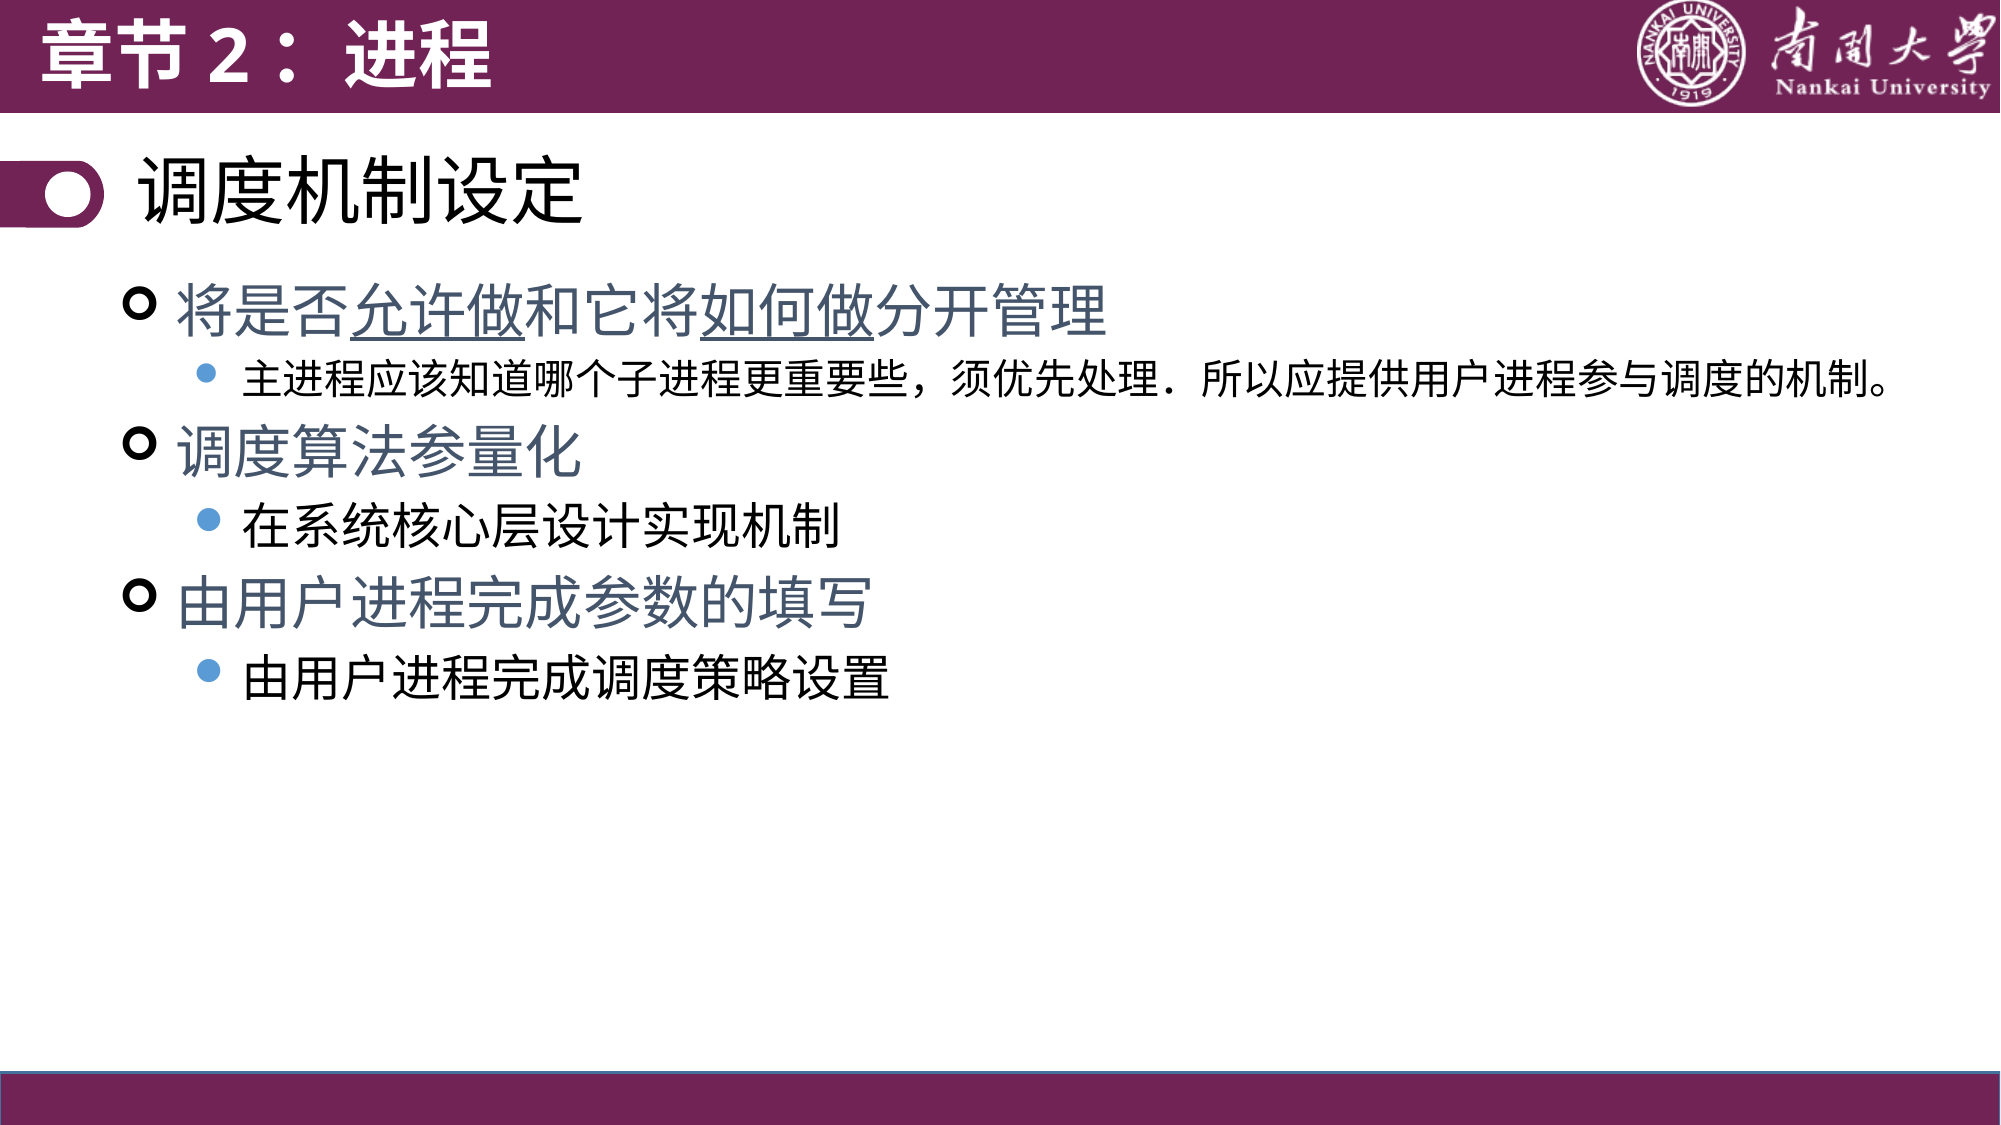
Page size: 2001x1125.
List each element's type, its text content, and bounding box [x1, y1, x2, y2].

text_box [0, 160, 104, 228]
text_box 章节2：进程 [24, 0, 1025, 116]
text_box 将是否允许做和它将如何做分开管理 主进程应该知道哪个子进程更重要些，须优先处理．所以应提供用户进程参与调度的机制。 调度算法参量化 在系统核心层设计实现机制 由用户进程完成参数的填写 由用户进程完成调度策略设置 [104, 267, 1886, 1069]
picture [1637, 0, 2001, 110]
text_box 调度机制设定 [119, 130, 1620, 259]
